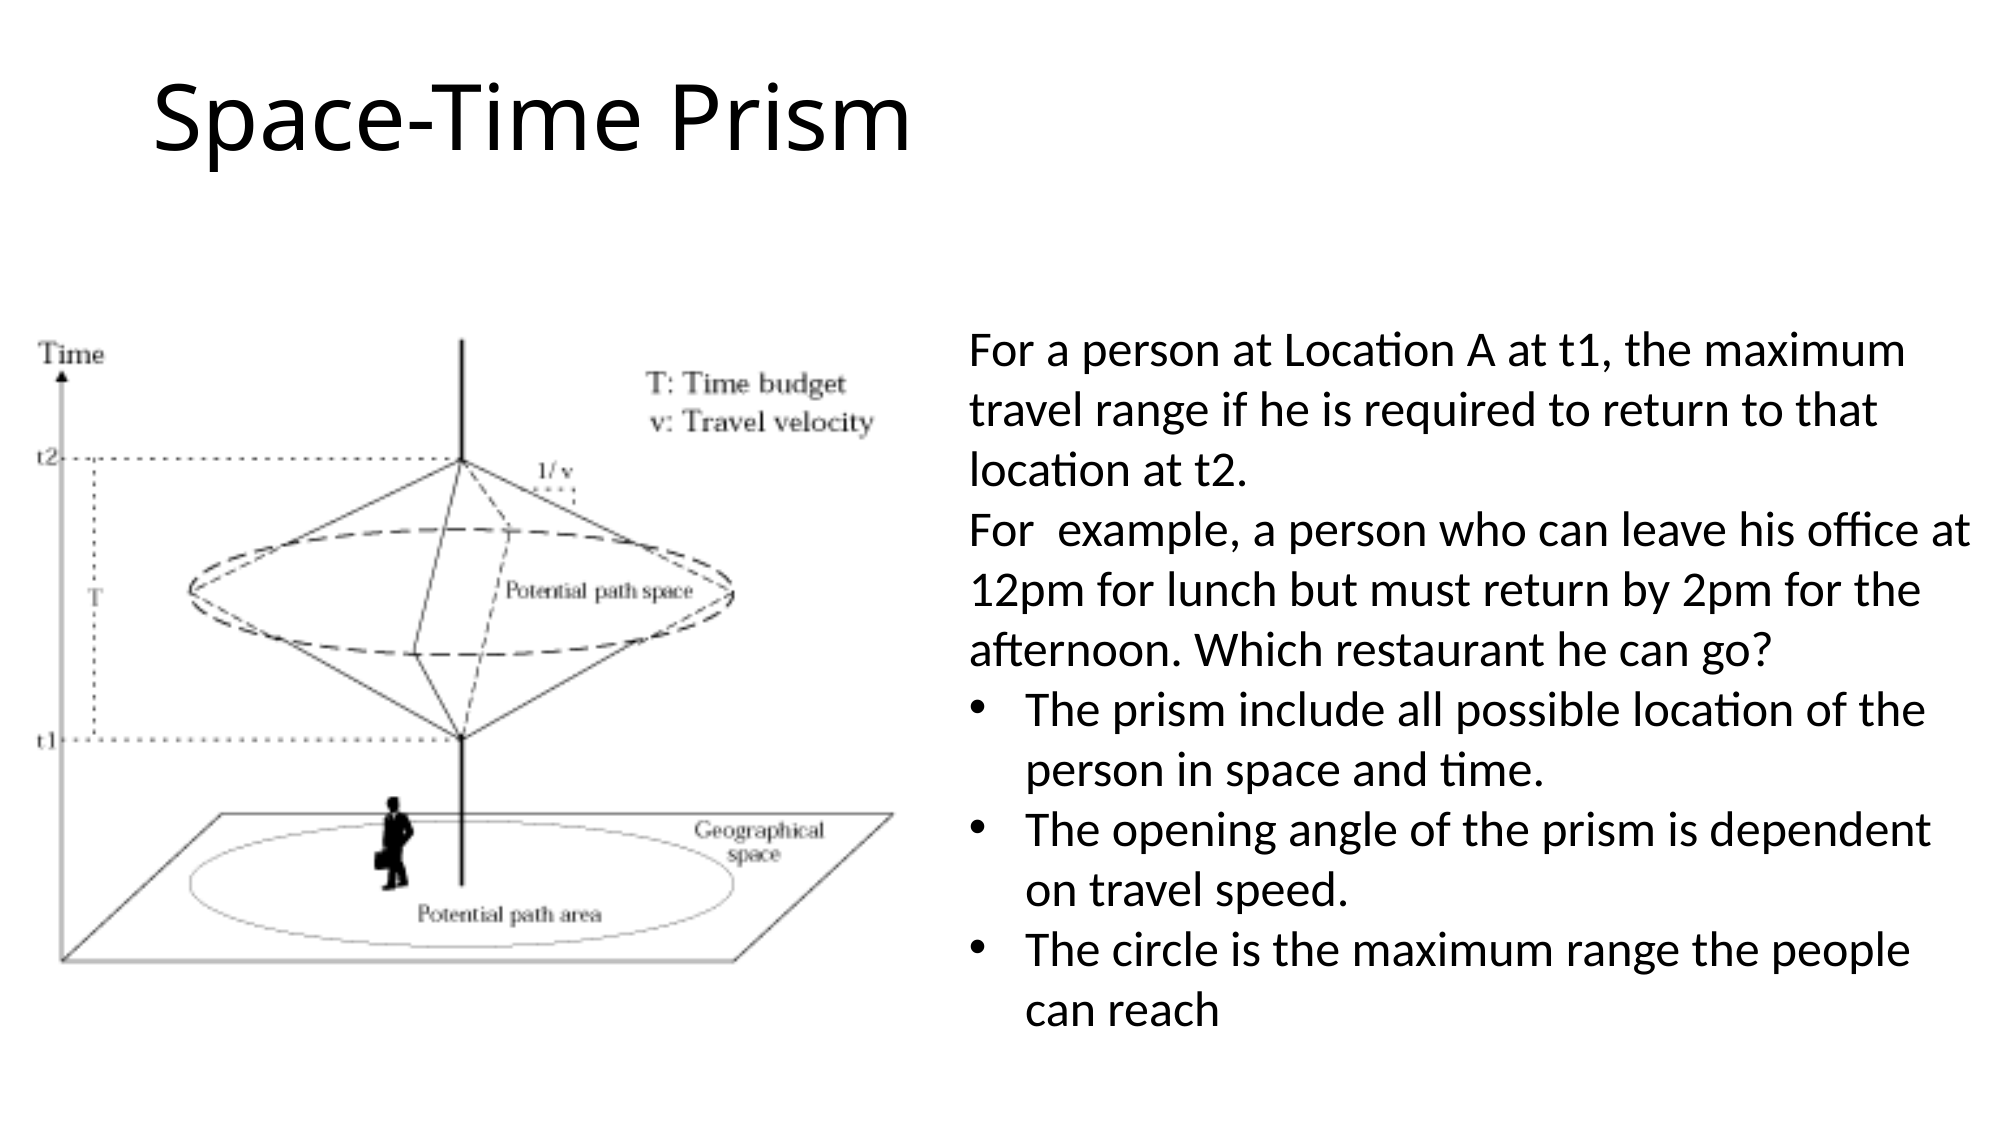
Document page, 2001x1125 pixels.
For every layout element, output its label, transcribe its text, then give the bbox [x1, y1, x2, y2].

text_box For a person at Location A at t1, the maximum travel range if he is required to return to that location at t2. For example, a person who can leave his office at 12pm for lunch but must return by 2pm for the afternoon. Which restaurant he can go? The prism include all possible location of the person in space and time. The opening angle of the prism is dependent on travel speed. The circle is the maximum range the people can reach [954, 308, 2000, 1094]
title Space-Time Prism [137, 11, 1863, 230]
picture [18, 200, 1061, 1009]
